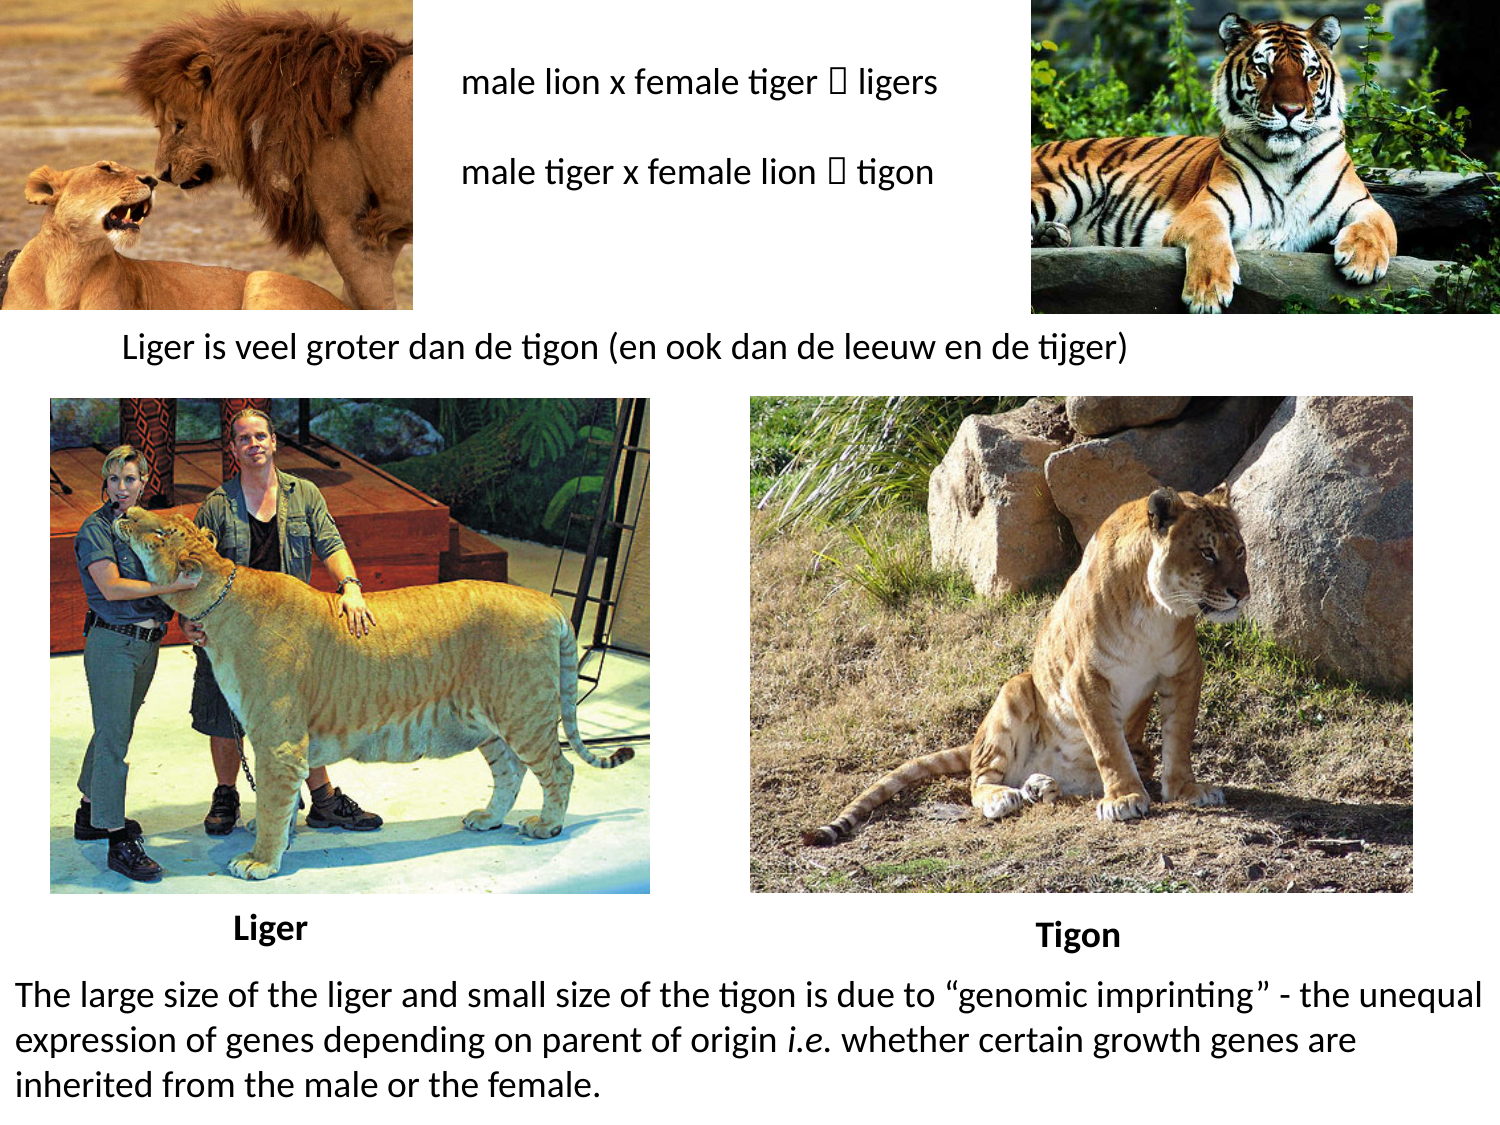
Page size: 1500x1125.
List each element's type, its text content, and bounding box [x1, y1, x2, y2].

text_box male lion x female tiger  ligers male tiger x female lion  tigon [446, 49, 954, 200]
text_box Liger is veel groter dan de tigon (en ook dan de leeuw en de tijger) [107, 314, 1145, 375]
picture [49, 398, 650, 894]
text_box Liger [218, 895, 323, 956]
picture [1031, 0, 1500, 314]
text_box The large size of the liger and small size of the tigon is due to “genomic imprinting” - the unequal expression of genes depending on parent of origin i.e. whether certain growth genes are inherited from the male or the female. [0, 962, 1500, 1112]
text_box Tigon [1020, 902, 1137, 963]
picture [749, 395, 1413, 893]
picture [0, 0, 413, 310]
